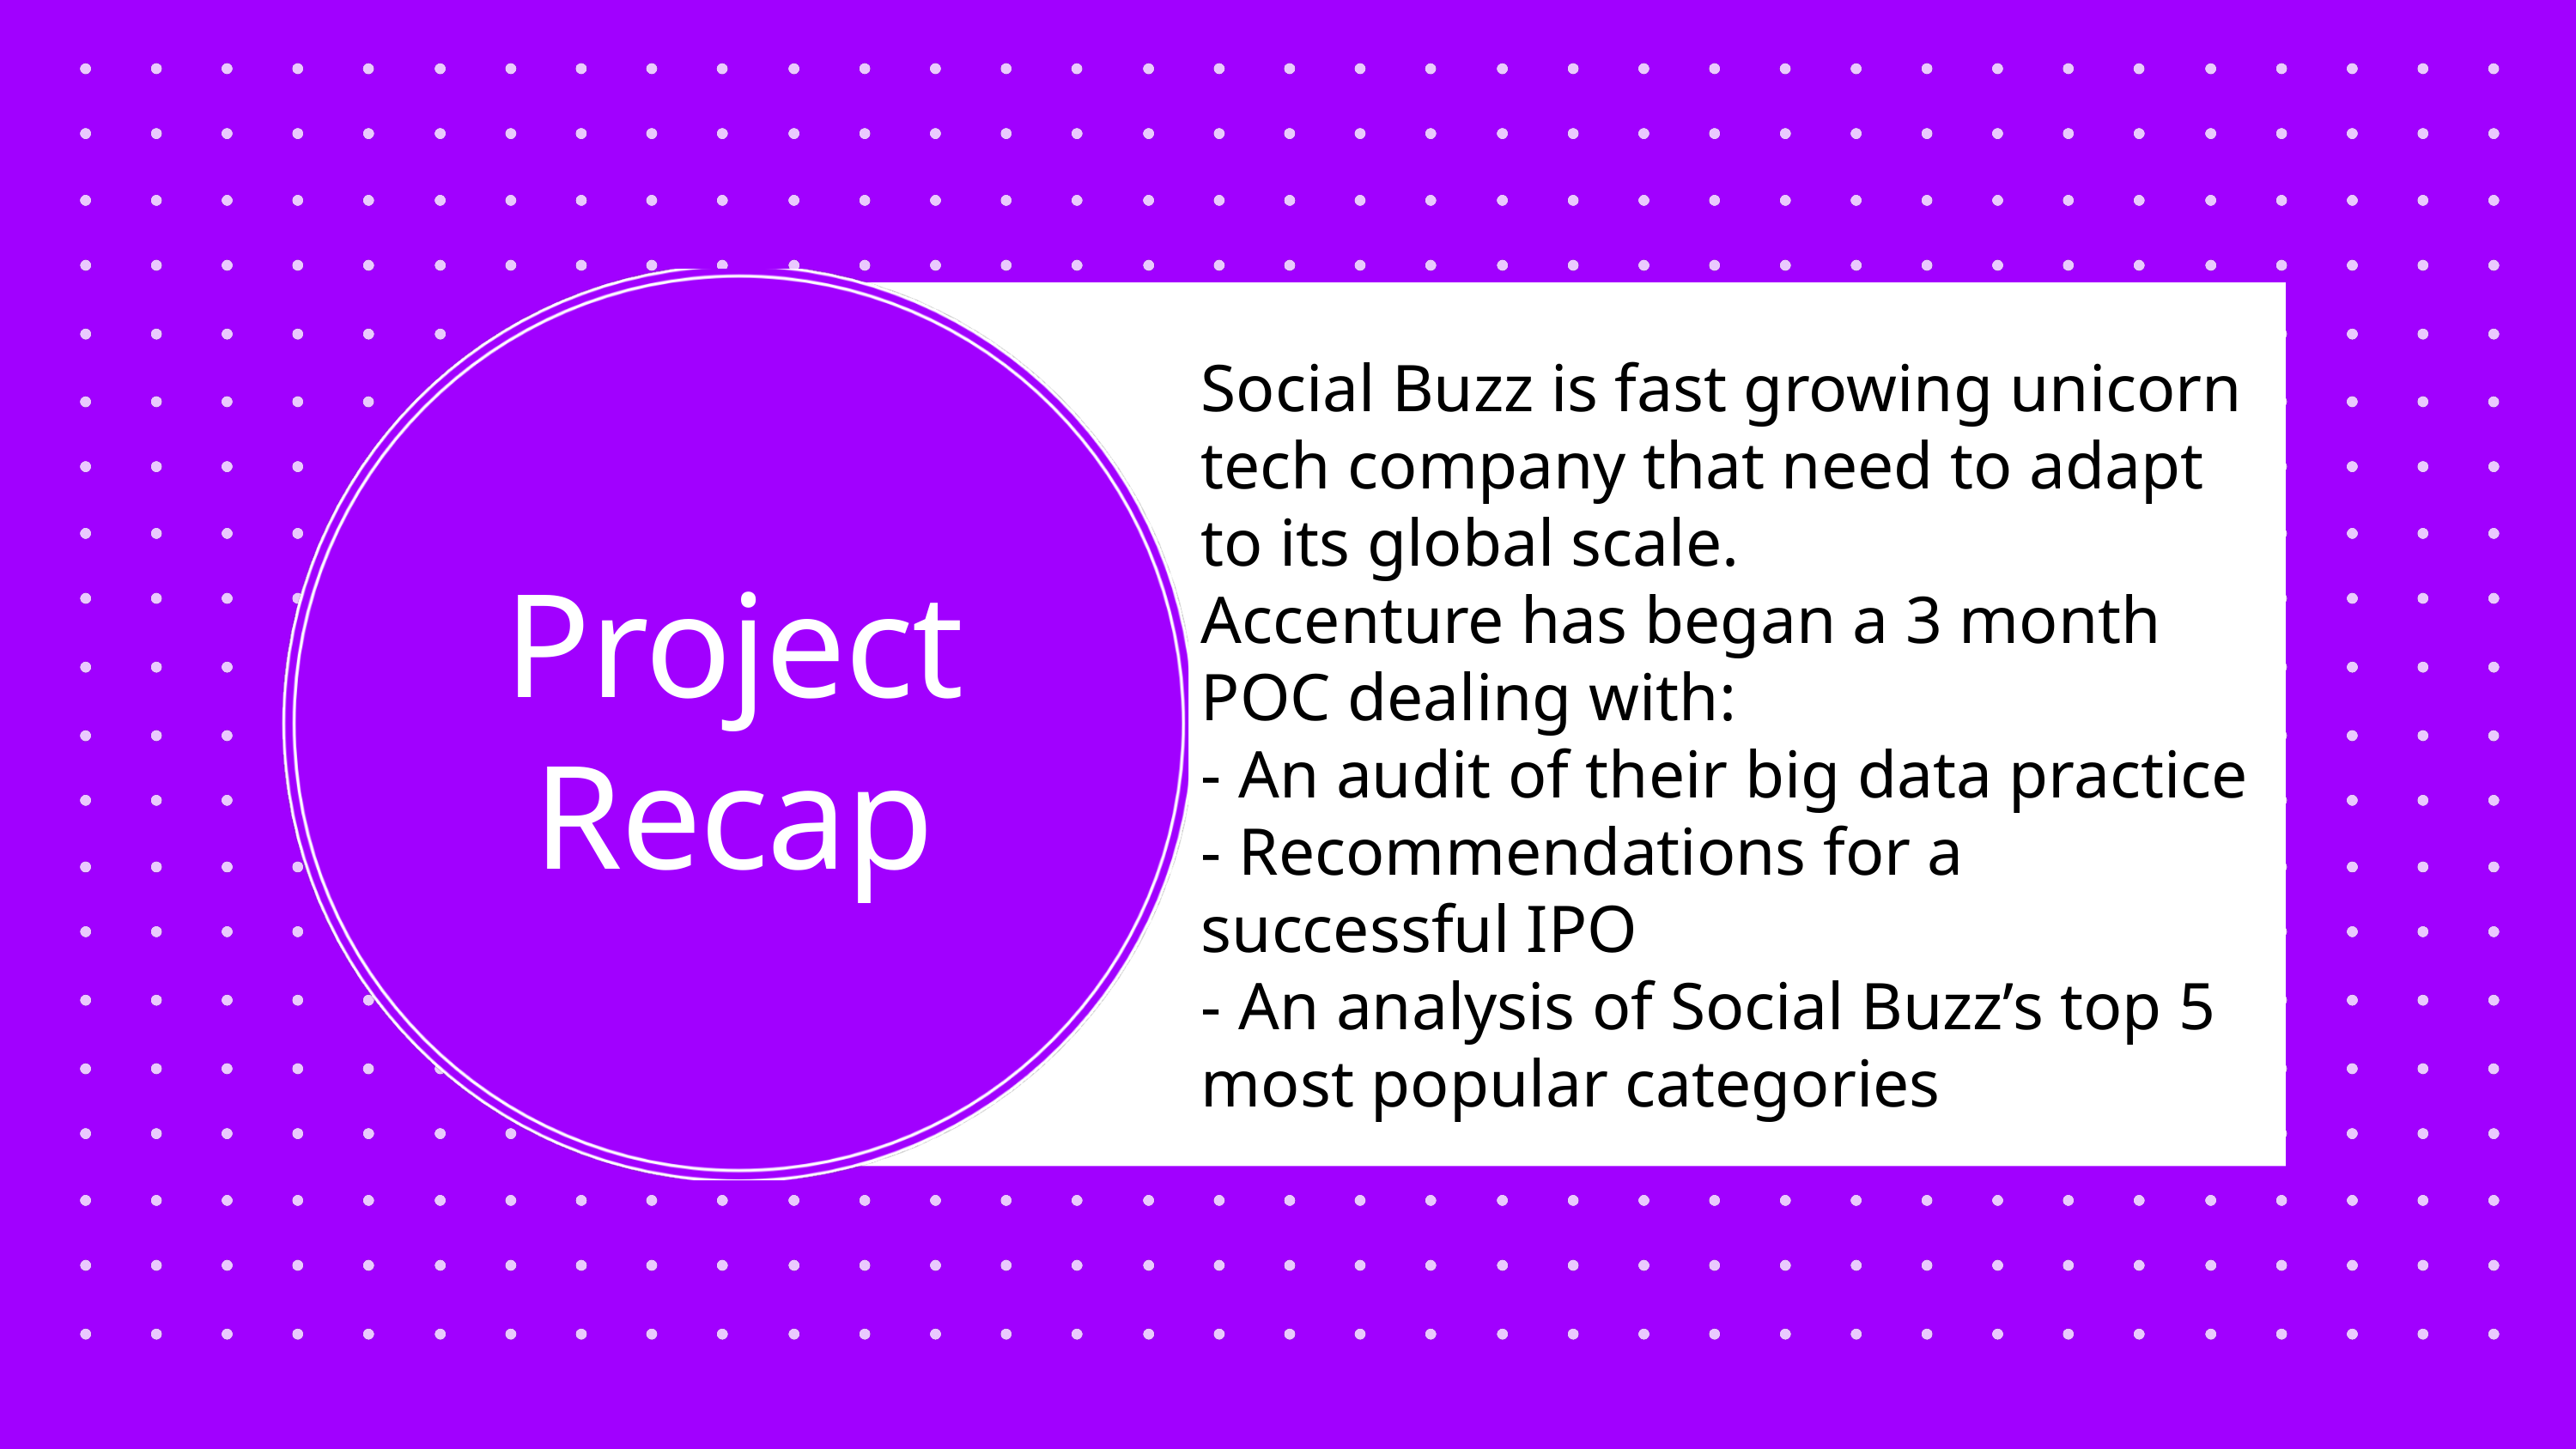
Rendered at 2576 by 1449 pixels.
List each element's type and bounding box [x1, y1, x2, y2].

picture [278, 268, 1189, 1180]
text_box [72, 58, 2504, 1343]
